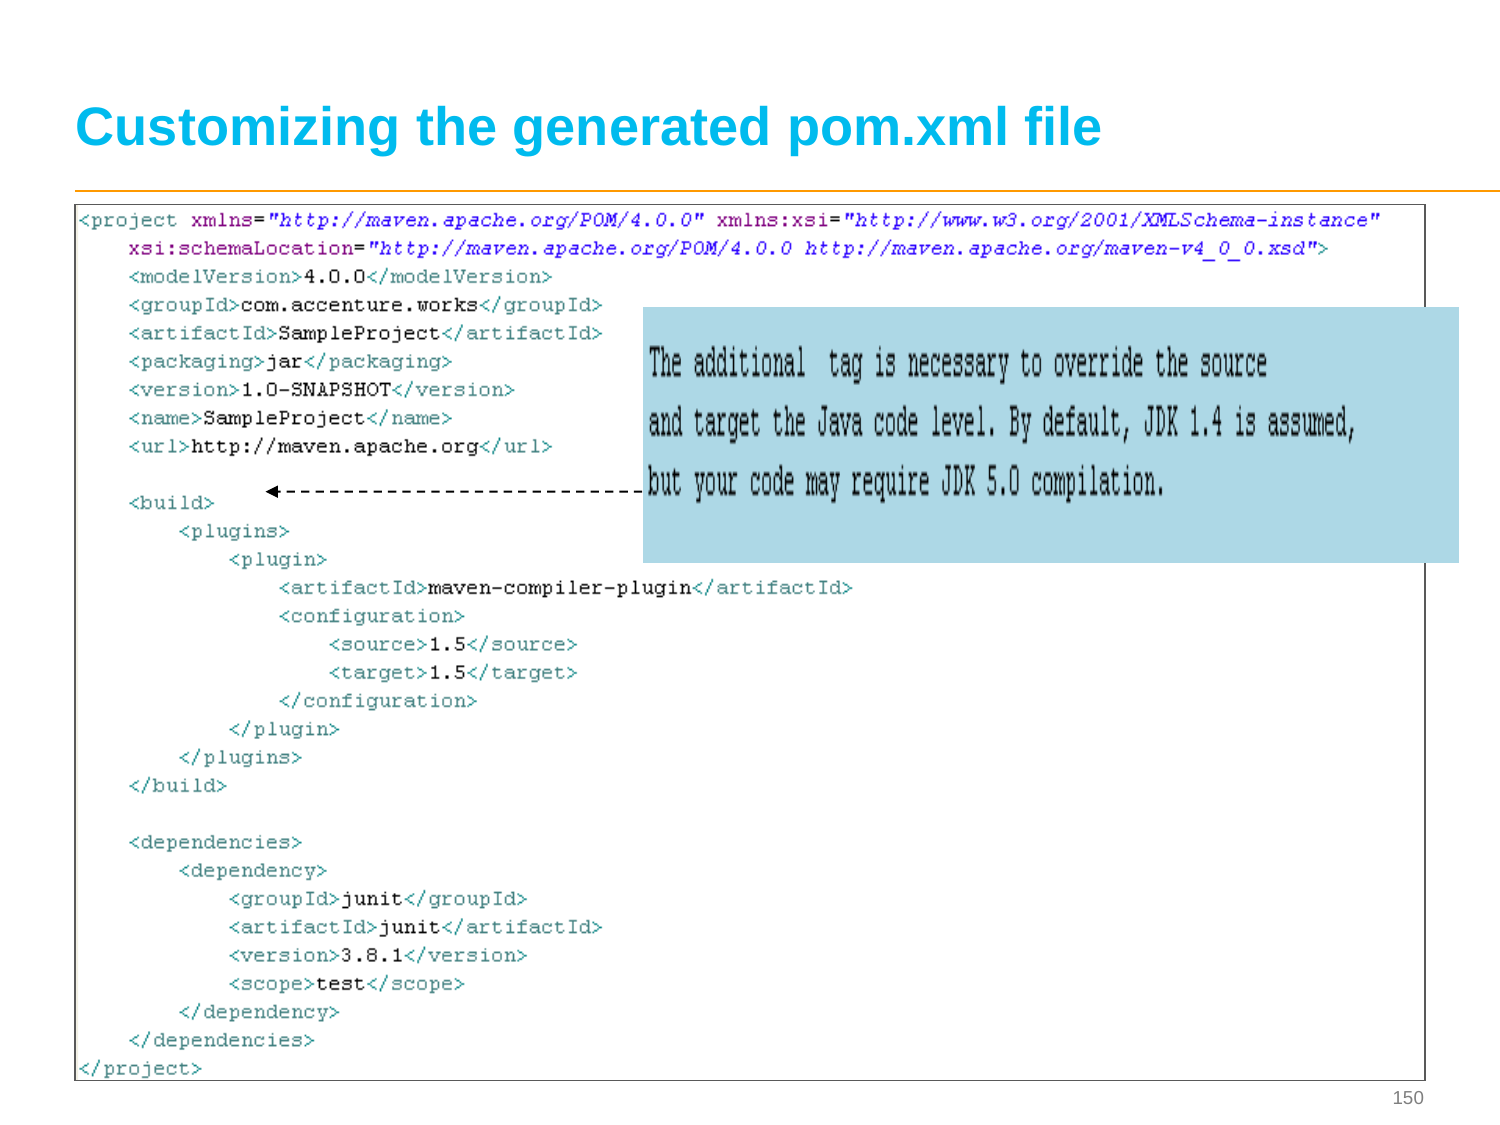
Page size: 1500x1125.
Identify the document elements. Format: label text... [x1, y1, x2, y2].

title Customizing the generated pom.xml file [75, 27, 1422, 157]
picture [75, 204, 1459, 1080]
